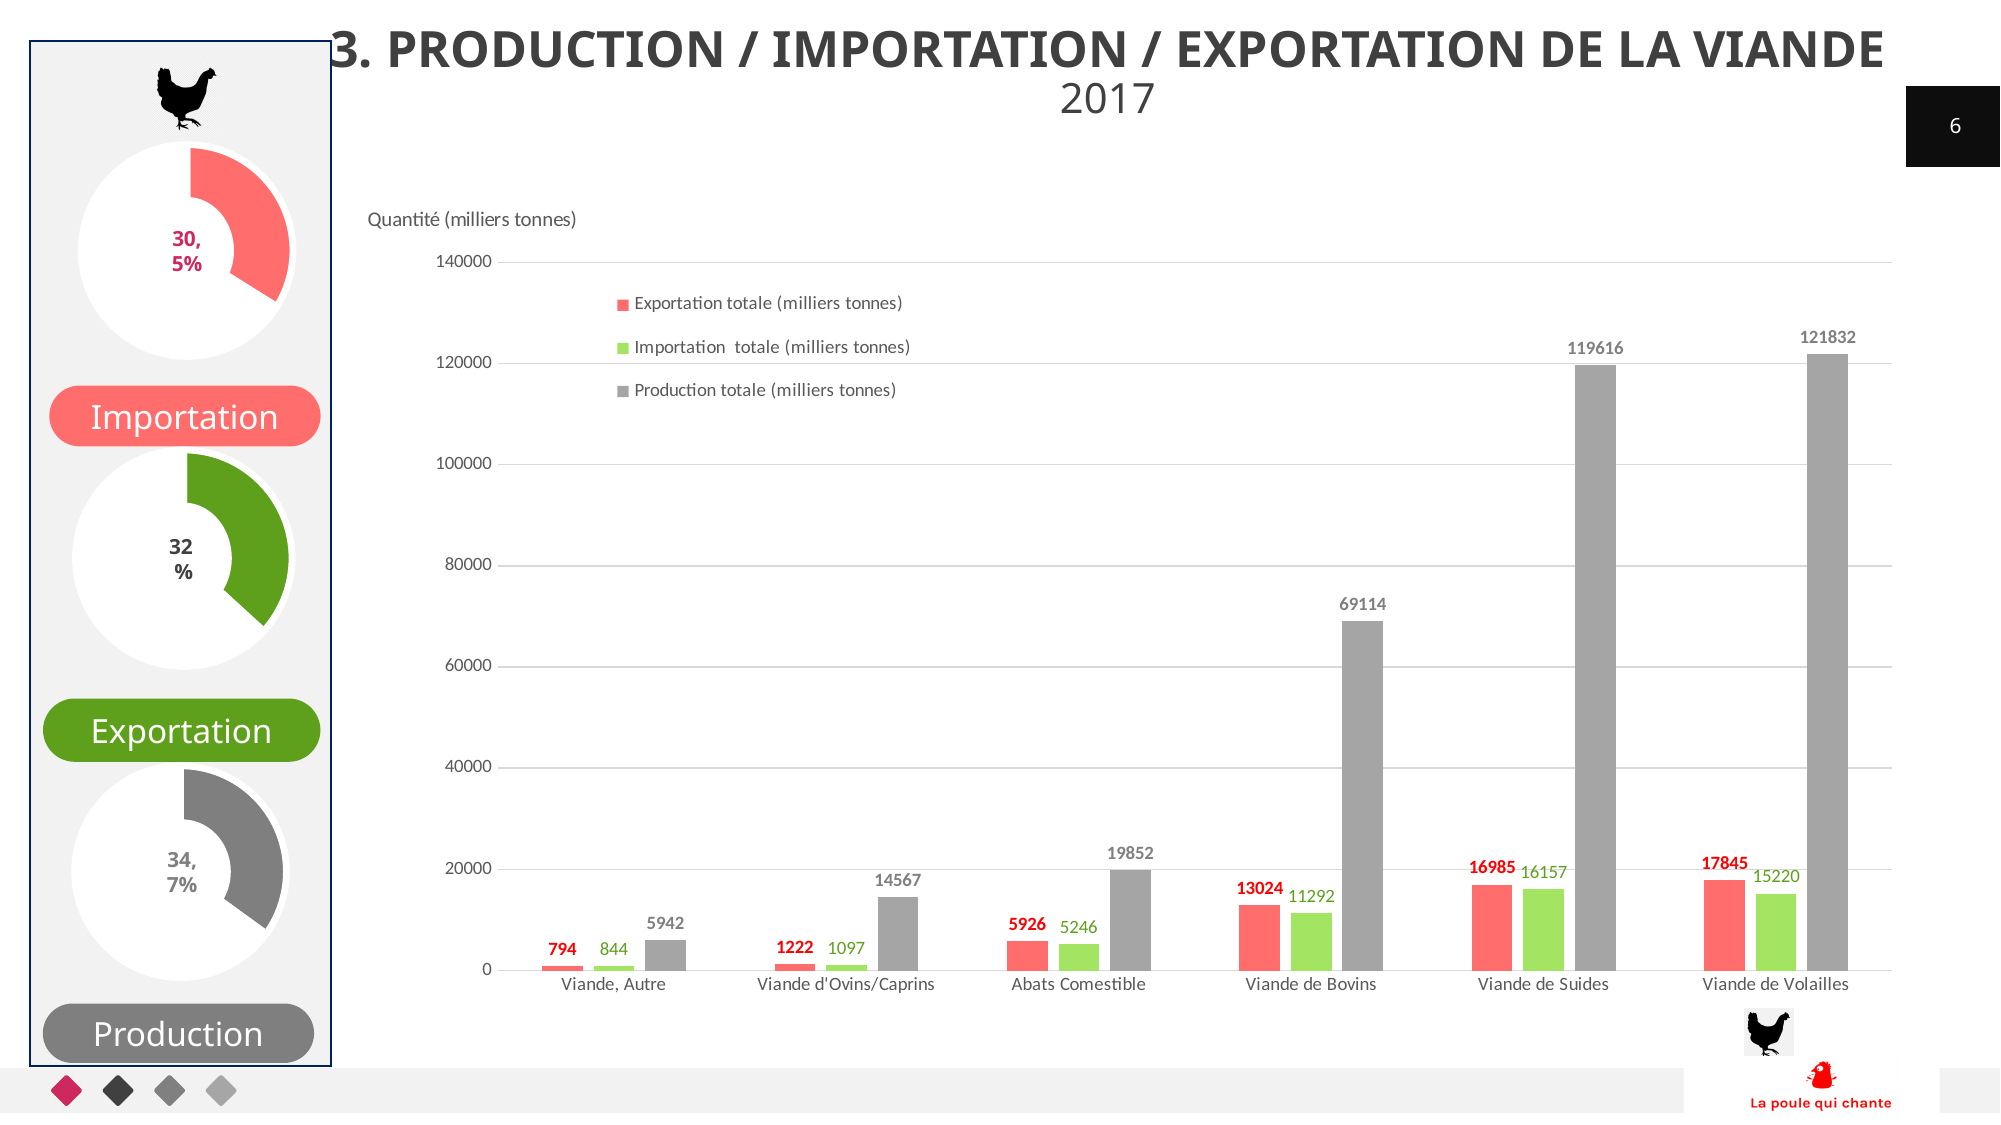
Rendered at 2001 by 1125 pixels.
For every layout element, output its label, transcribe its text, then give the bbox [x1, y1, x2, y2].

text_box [42, 133, 332, 436]
picture [152, 61, 222, 133]
text_box 3. Production / Importation / Exportation de la viande 2017 [316, 23, 1900, 124]
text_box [36, 757, 325, 1106]
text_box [36, 436, 332, 808]
chart [363, 189, 1992, 1063]
picture [1744, 1008, 1898, 1113]
text_box [29, 40, 332, 1067]
slide_number 6 [1920, 96, 1991, 157]
